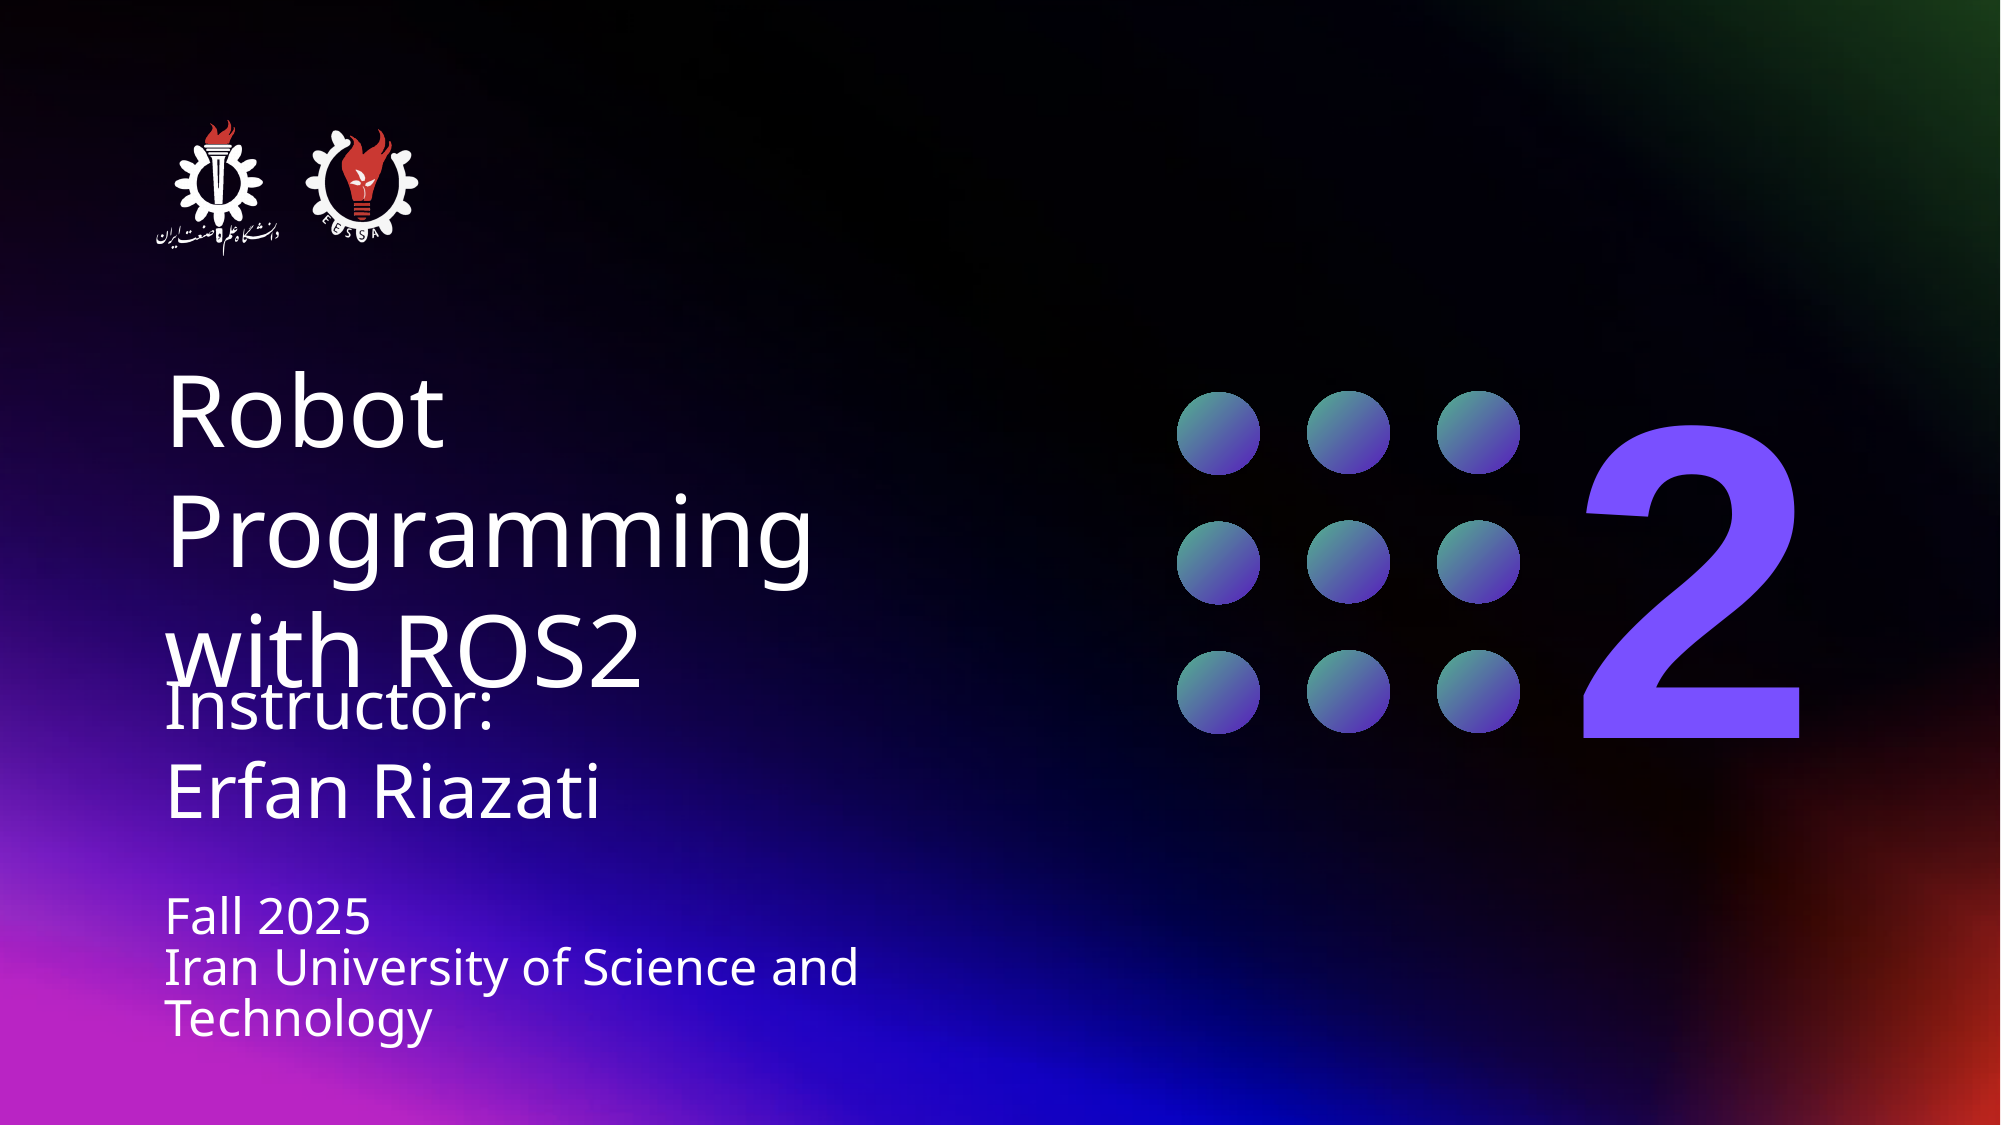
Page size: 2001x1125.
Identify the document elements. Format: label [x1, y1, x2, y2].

text_box [1177, 391, 1520, 734]
picture [0, 0, 2001, 1125]
text_box [149, 119, 420, 256]
